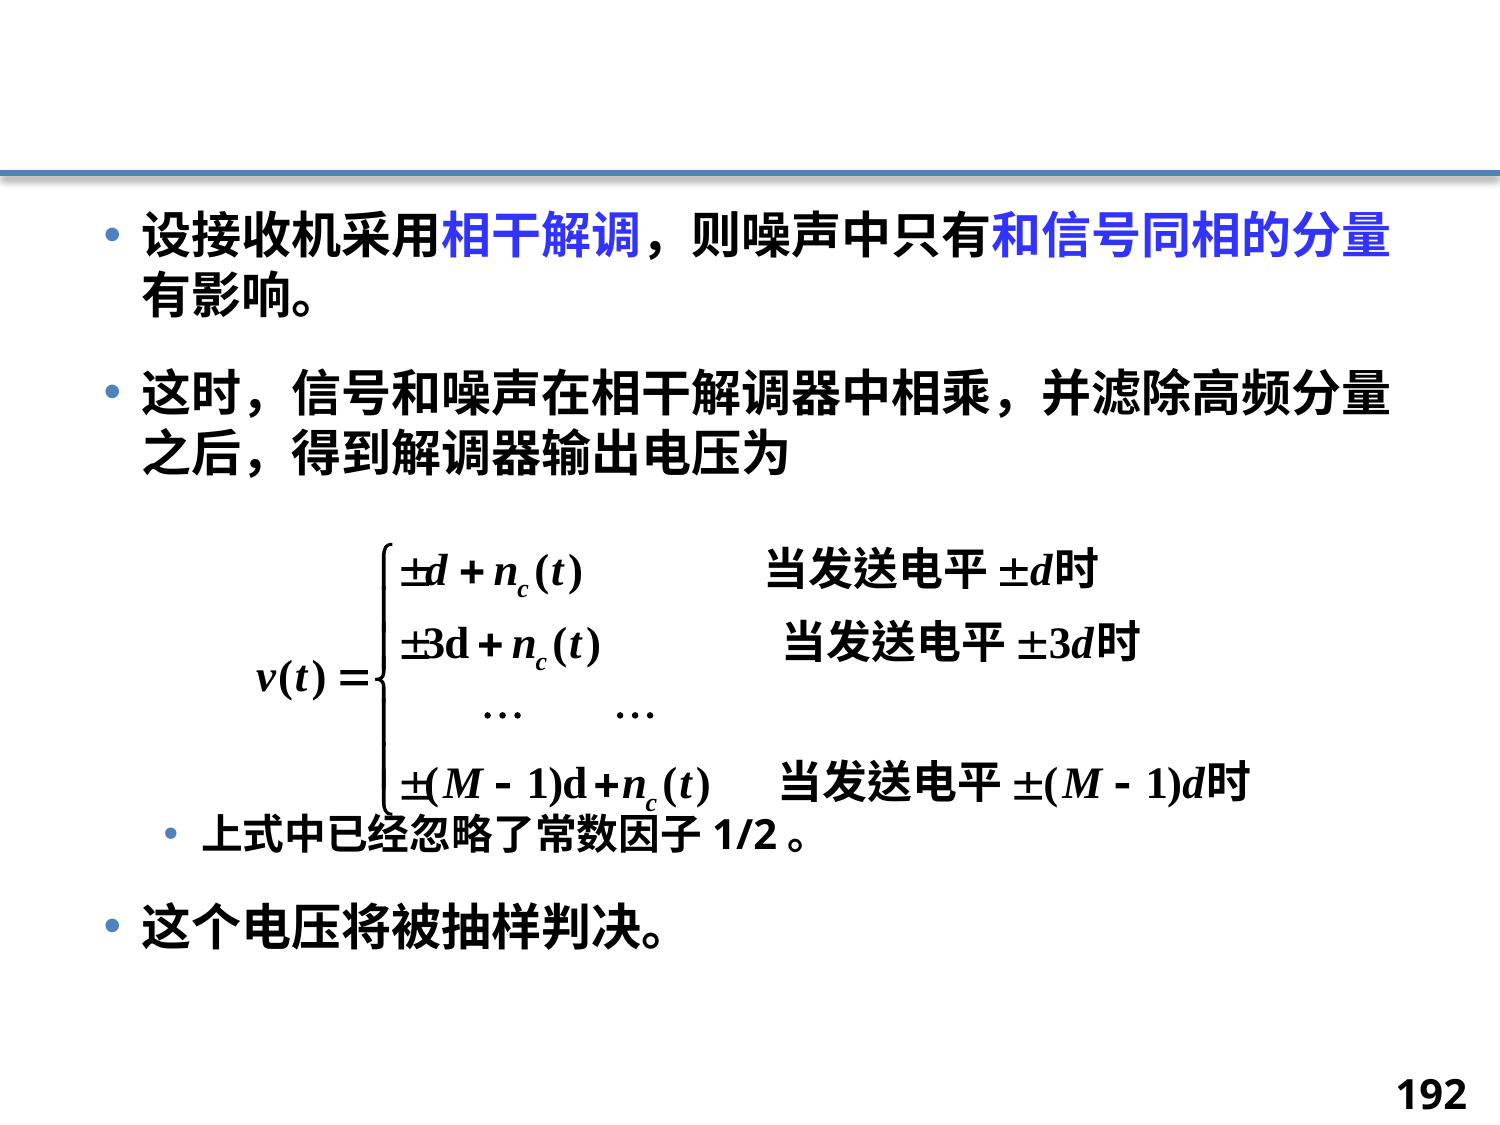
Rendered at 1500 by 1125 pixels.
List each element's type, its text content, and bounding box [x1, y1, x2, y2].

slide_number 192 [1379, 1075, 1483, 1118]
list 设接收机采用相干解调，则噪声中只有和信号同相的分量有影响。 这时，信号和噪声在相干解调器中相乘，并滤除高频分量之后，得到解调器输出电压为 上式中已经忽略了常数因子1/2。 这个电压将被抽样判决。 [88, 196, 1412, 485]
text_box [250, 533, 1261, 823]
list 设接收机采用相干解调，则噪声中只有和信号同相的分量有影响。 这时，信号和噪声在相干解调器中相乘，并滤除高频分量之后，得到解调器输出电压为 上式中已经忽略了常数因子1/2。 这个电压将被抽样判决。 [88, 486, 1412, 1024]
